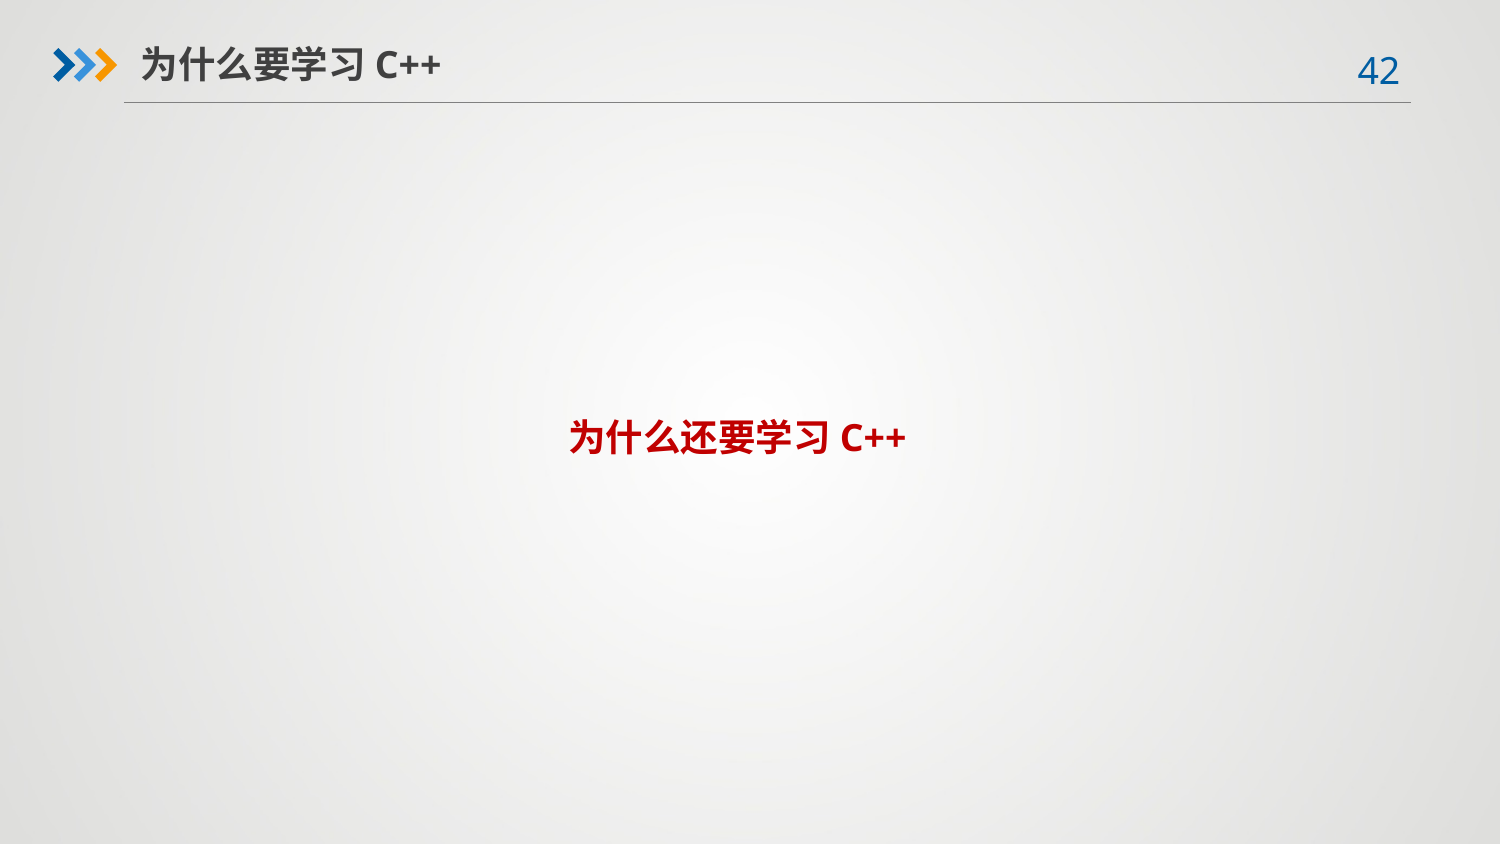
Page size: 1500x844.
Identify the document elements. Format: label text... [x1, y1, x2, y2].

picture [0, 0, 1500, 844]
text_box 为什么要学习C++ [140, 32, 491, 95]
text_box 为什么还要学习C++ [553, 384, 922, 467]
